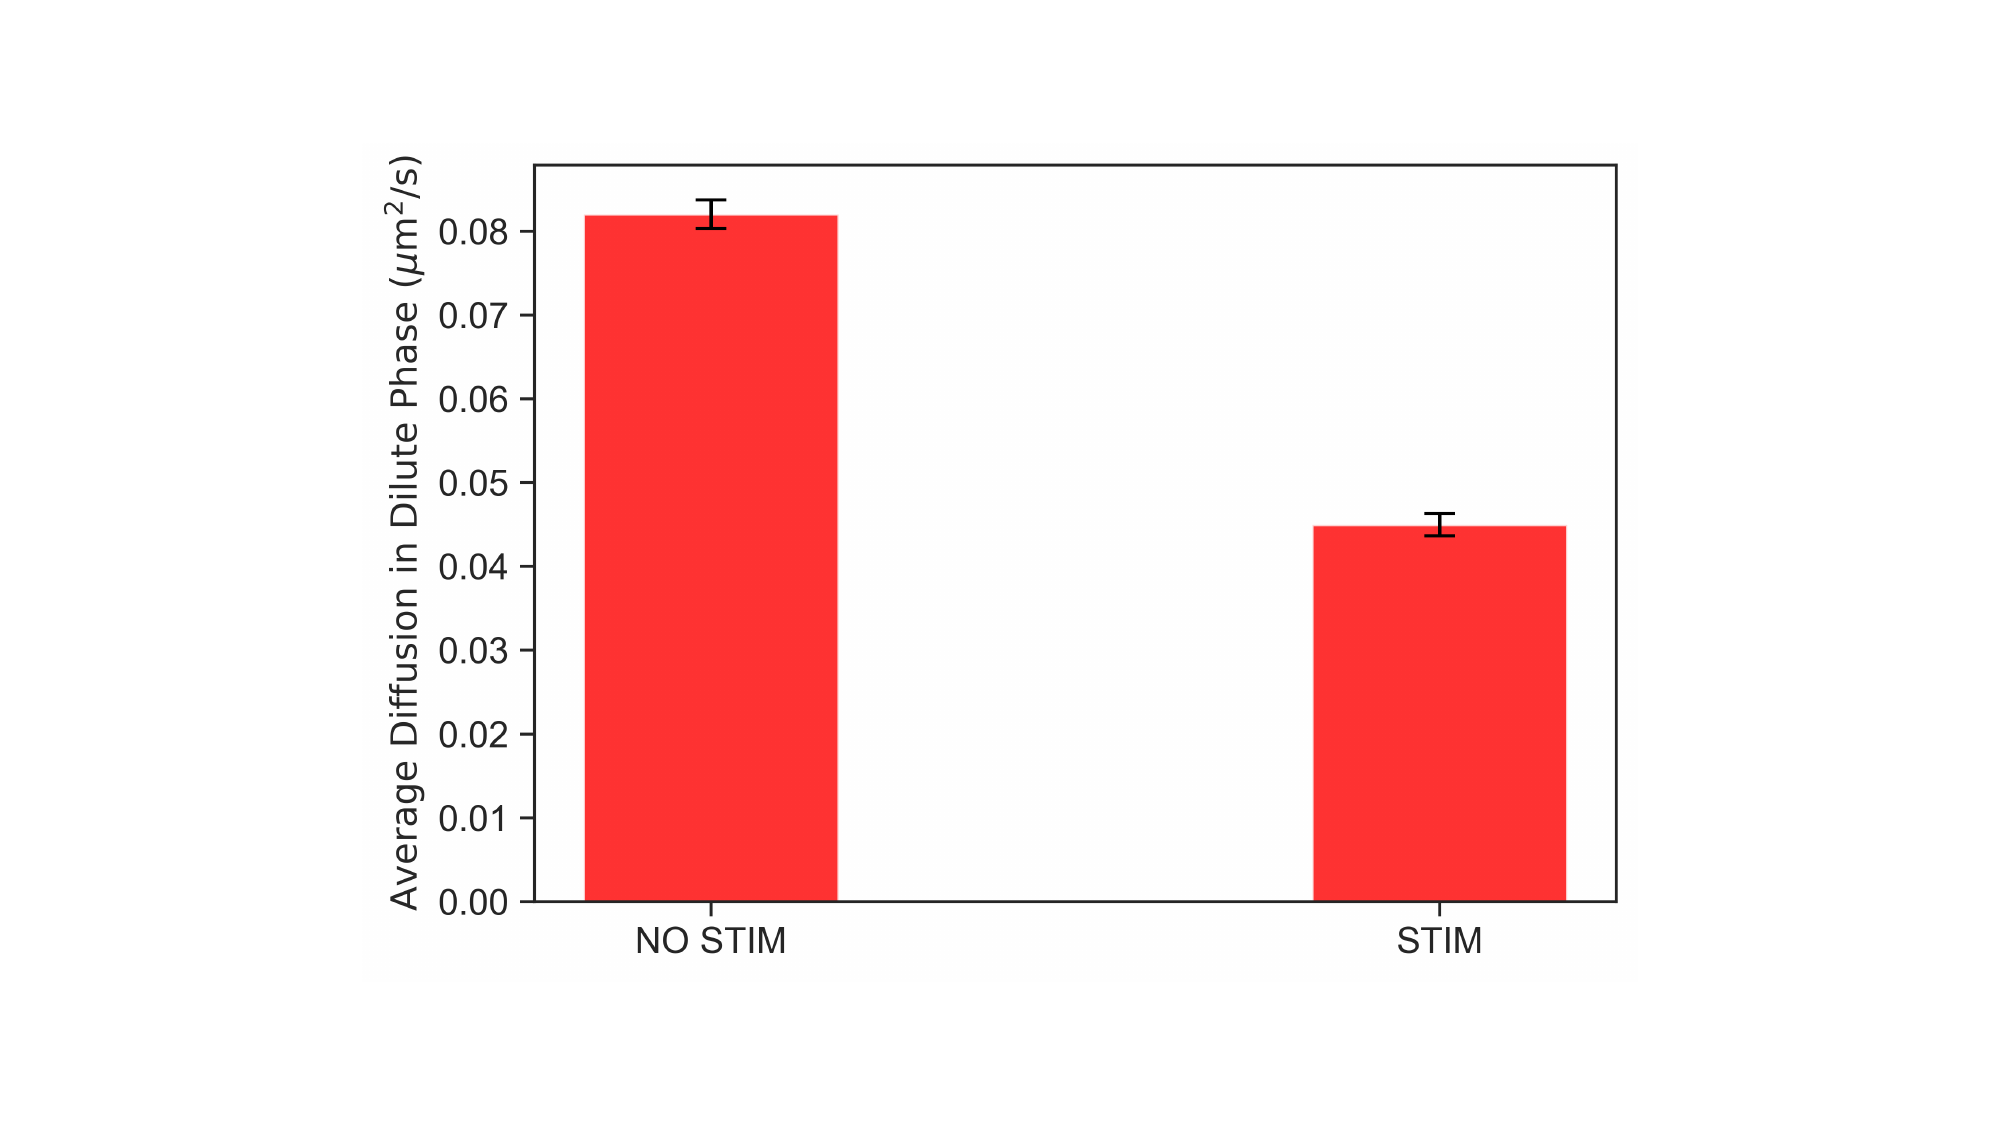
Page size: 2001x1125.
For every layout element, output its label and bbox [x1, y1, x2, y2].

picture [361, 142, 1638, 983]
